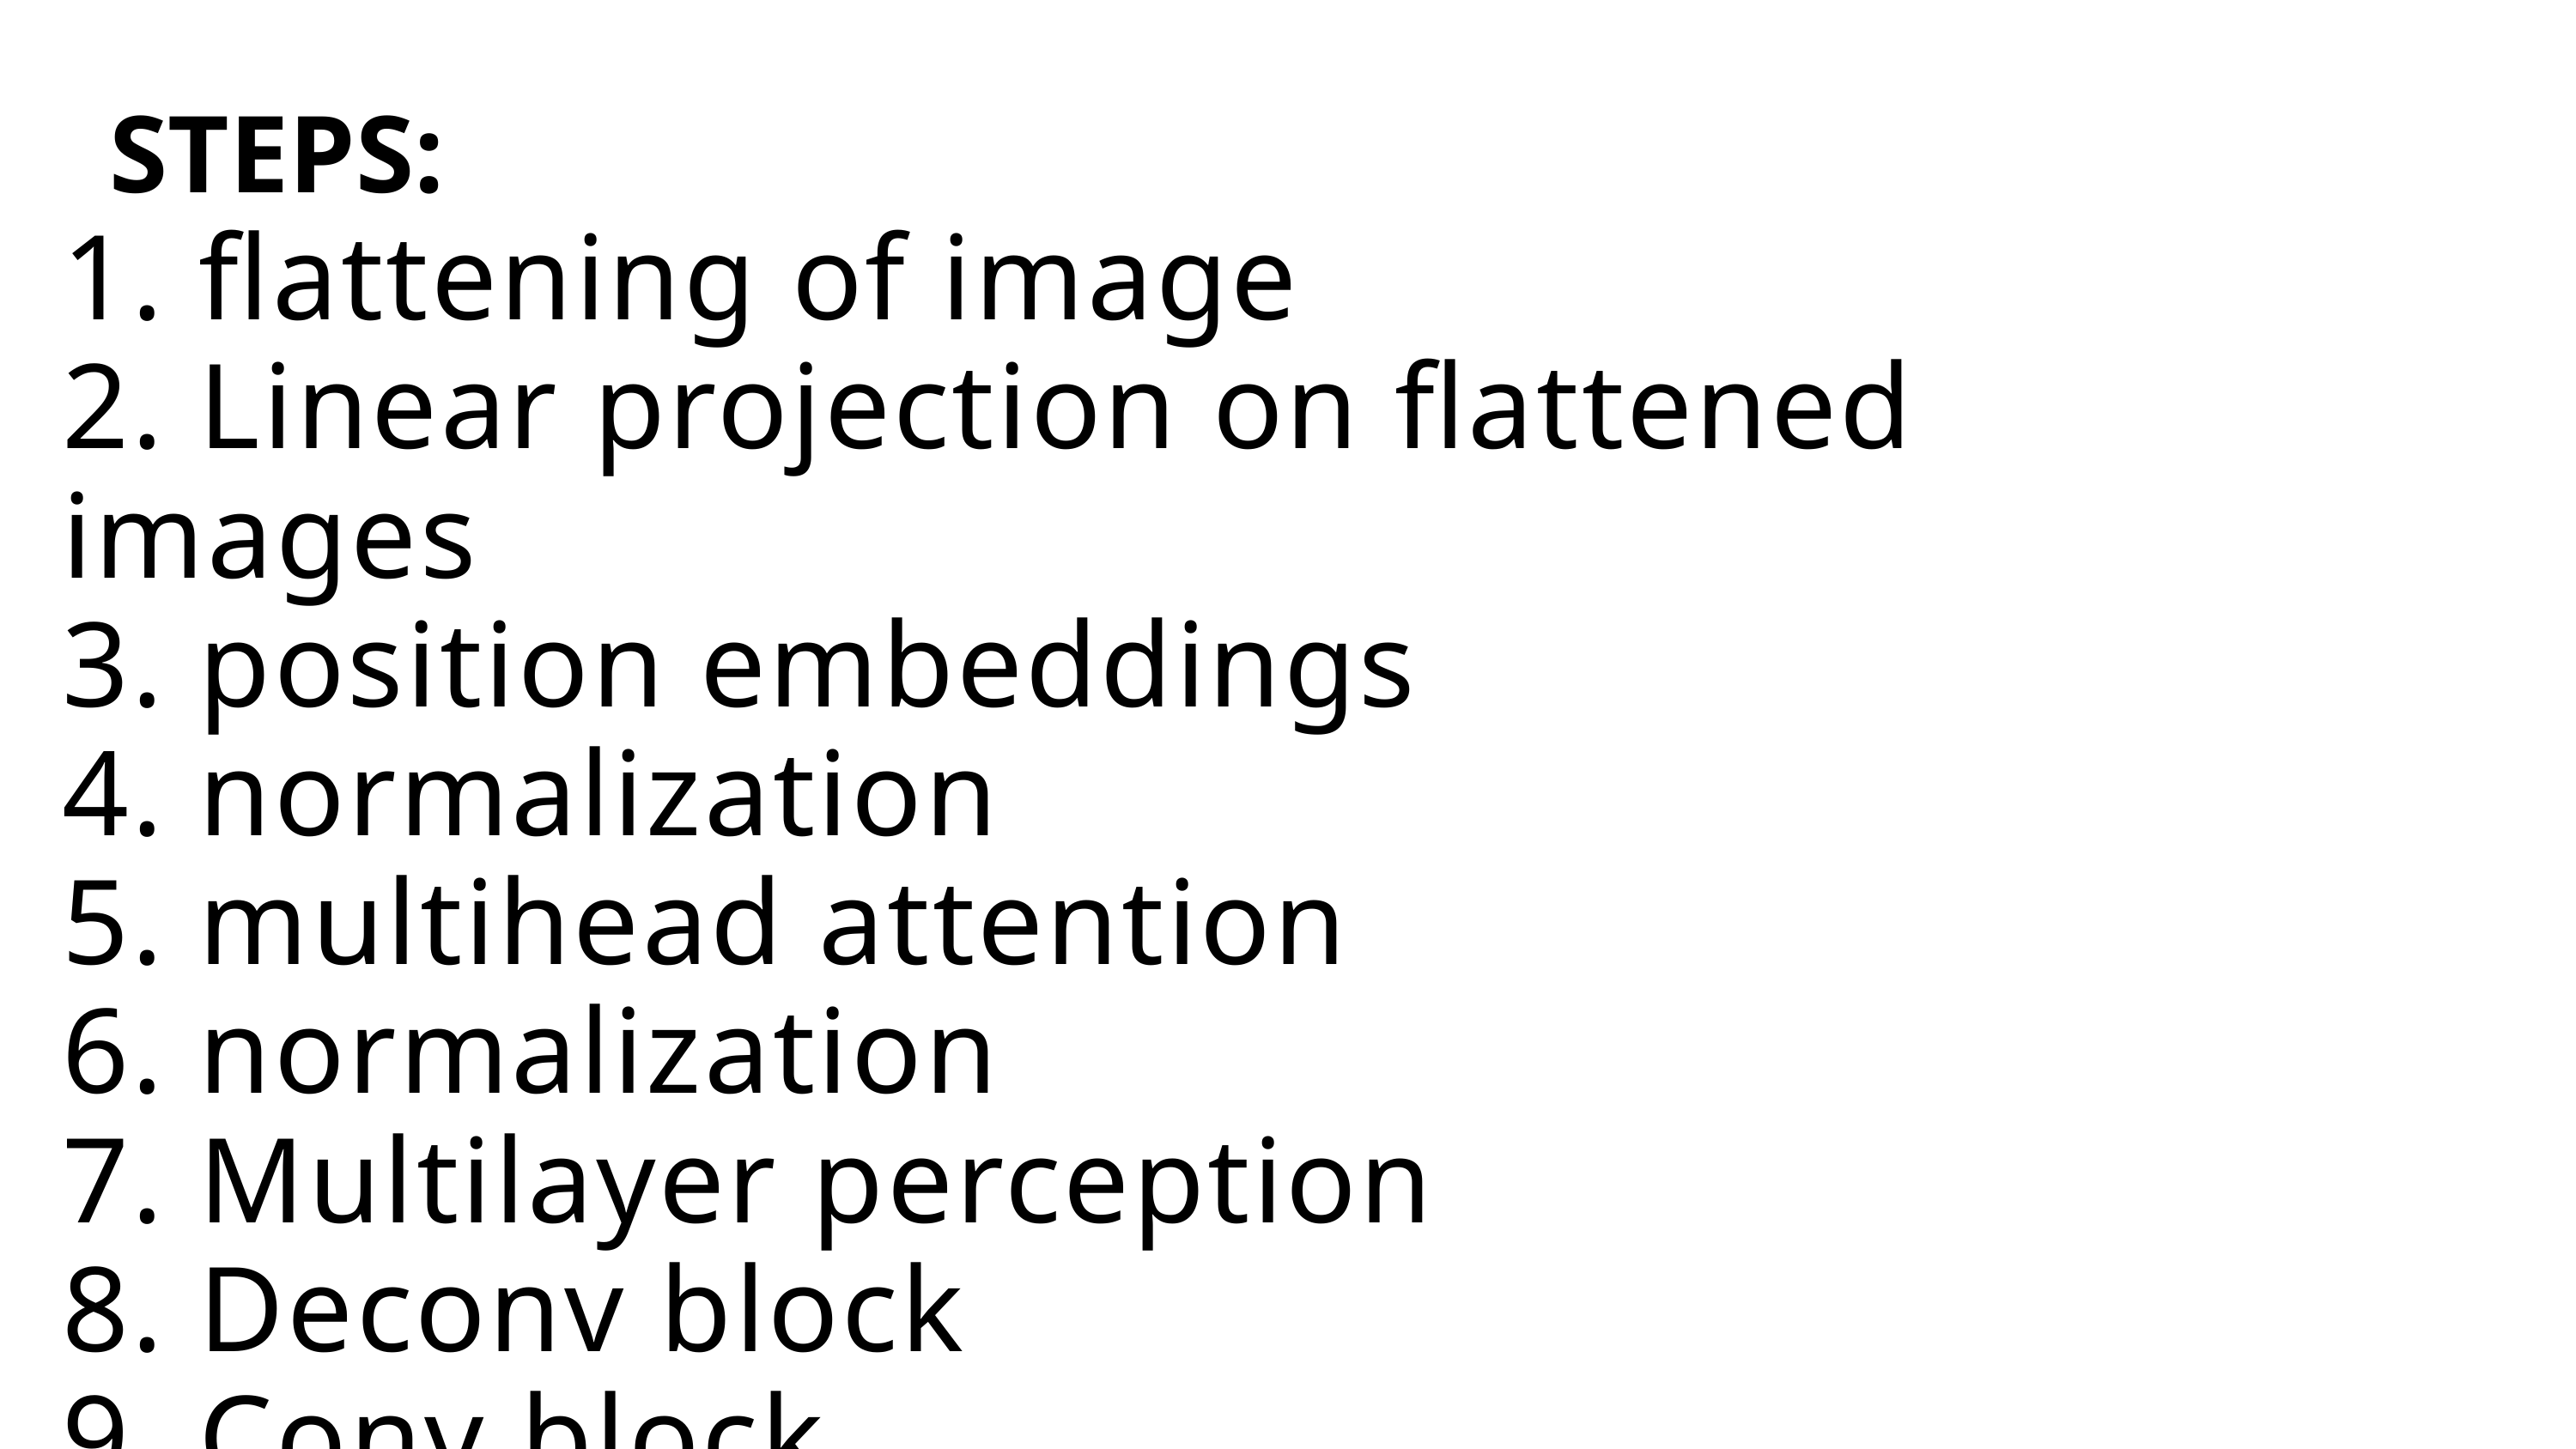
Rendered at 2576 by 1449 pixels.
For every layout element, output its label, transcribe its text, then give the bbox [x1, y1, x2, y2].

text_box STEPS: [98, 65, 456, 205]
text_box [61, 208, 2259, 1449]
